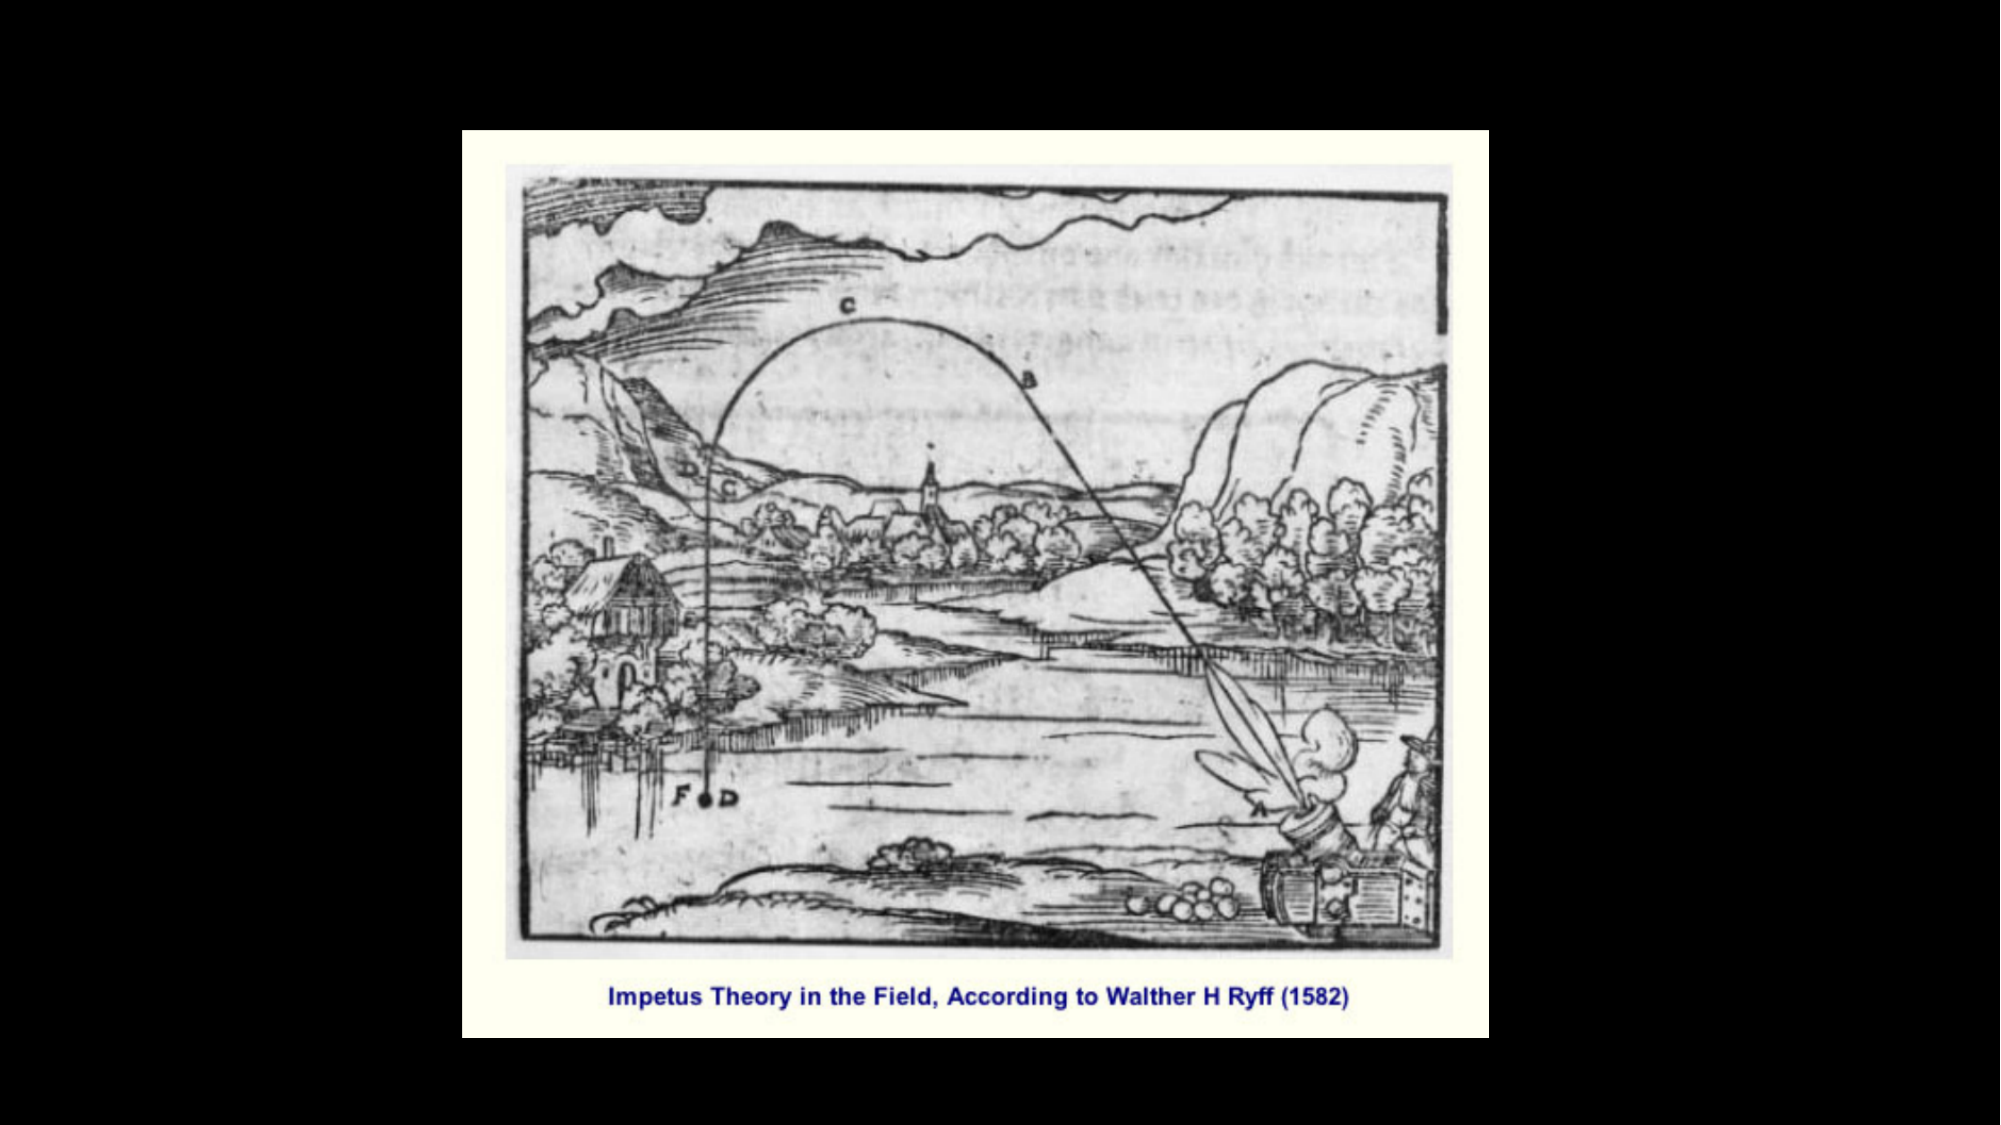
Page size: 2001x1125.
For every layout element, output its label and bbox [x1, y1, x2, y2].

list [461, 129, 1489, 1038]
